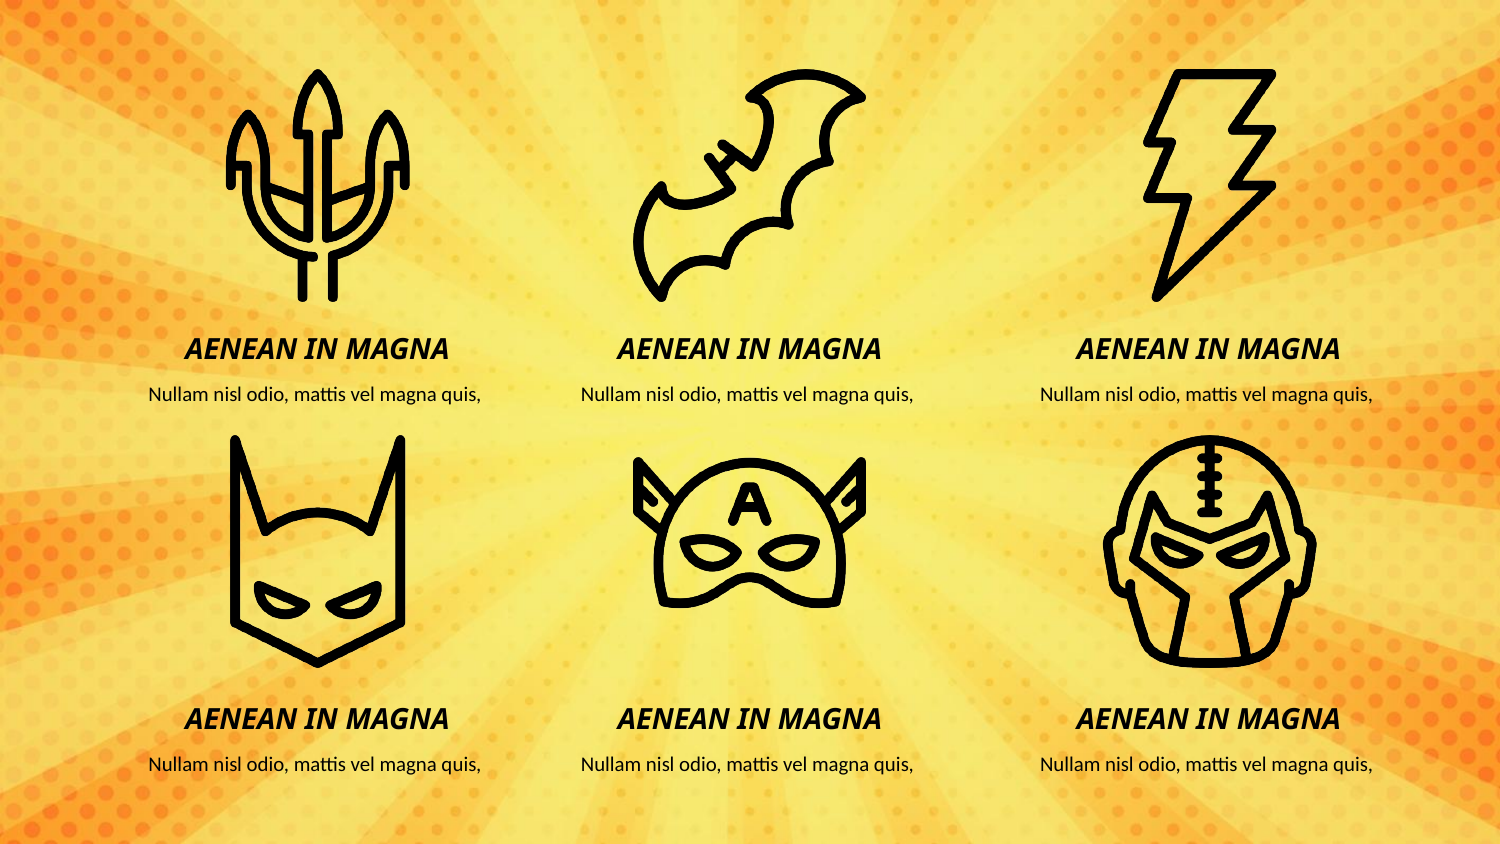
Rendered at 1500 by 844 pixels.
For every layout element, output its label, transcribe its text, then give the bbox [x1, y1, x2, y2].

text_box Nullam nisl odio, mattis vel magna quis, [999, 729, 1420, 782]
text_box Nullam nisl odio, mattis vel magna quis, [107, 360, 528, 412]
text_box AENEAN IN MAGNA [1025, 322, 1393, 360]
text_box Nullam nisl odio, mattis vel magna quis, [999, 360, 1420, 412]
text_box AENEAN IN MAGNA [566, 692, 934, 729]
picture [0, 0, 1500, 844]
text_box AENEAN IN MAGNA [1025, 692, 1393, 729]
text_box AENEAN IN MAGNA [134, 692, 501, 729]
text_box Nullam nisl odio, mattis vel magna quis, [107, 729, 528, 782]
text_box AENEAN IN MAGNA [134, 322, 501, 360]
text_box AENEAN IN MAGNA [566, 322, 934, 360]
text_box Nullam nisl odio, mattis vel magna quis, [539, 729, 960, 782]
text_box Nullam nisl odio, mattis vel magna quis, [539, 360, 960, 412]
